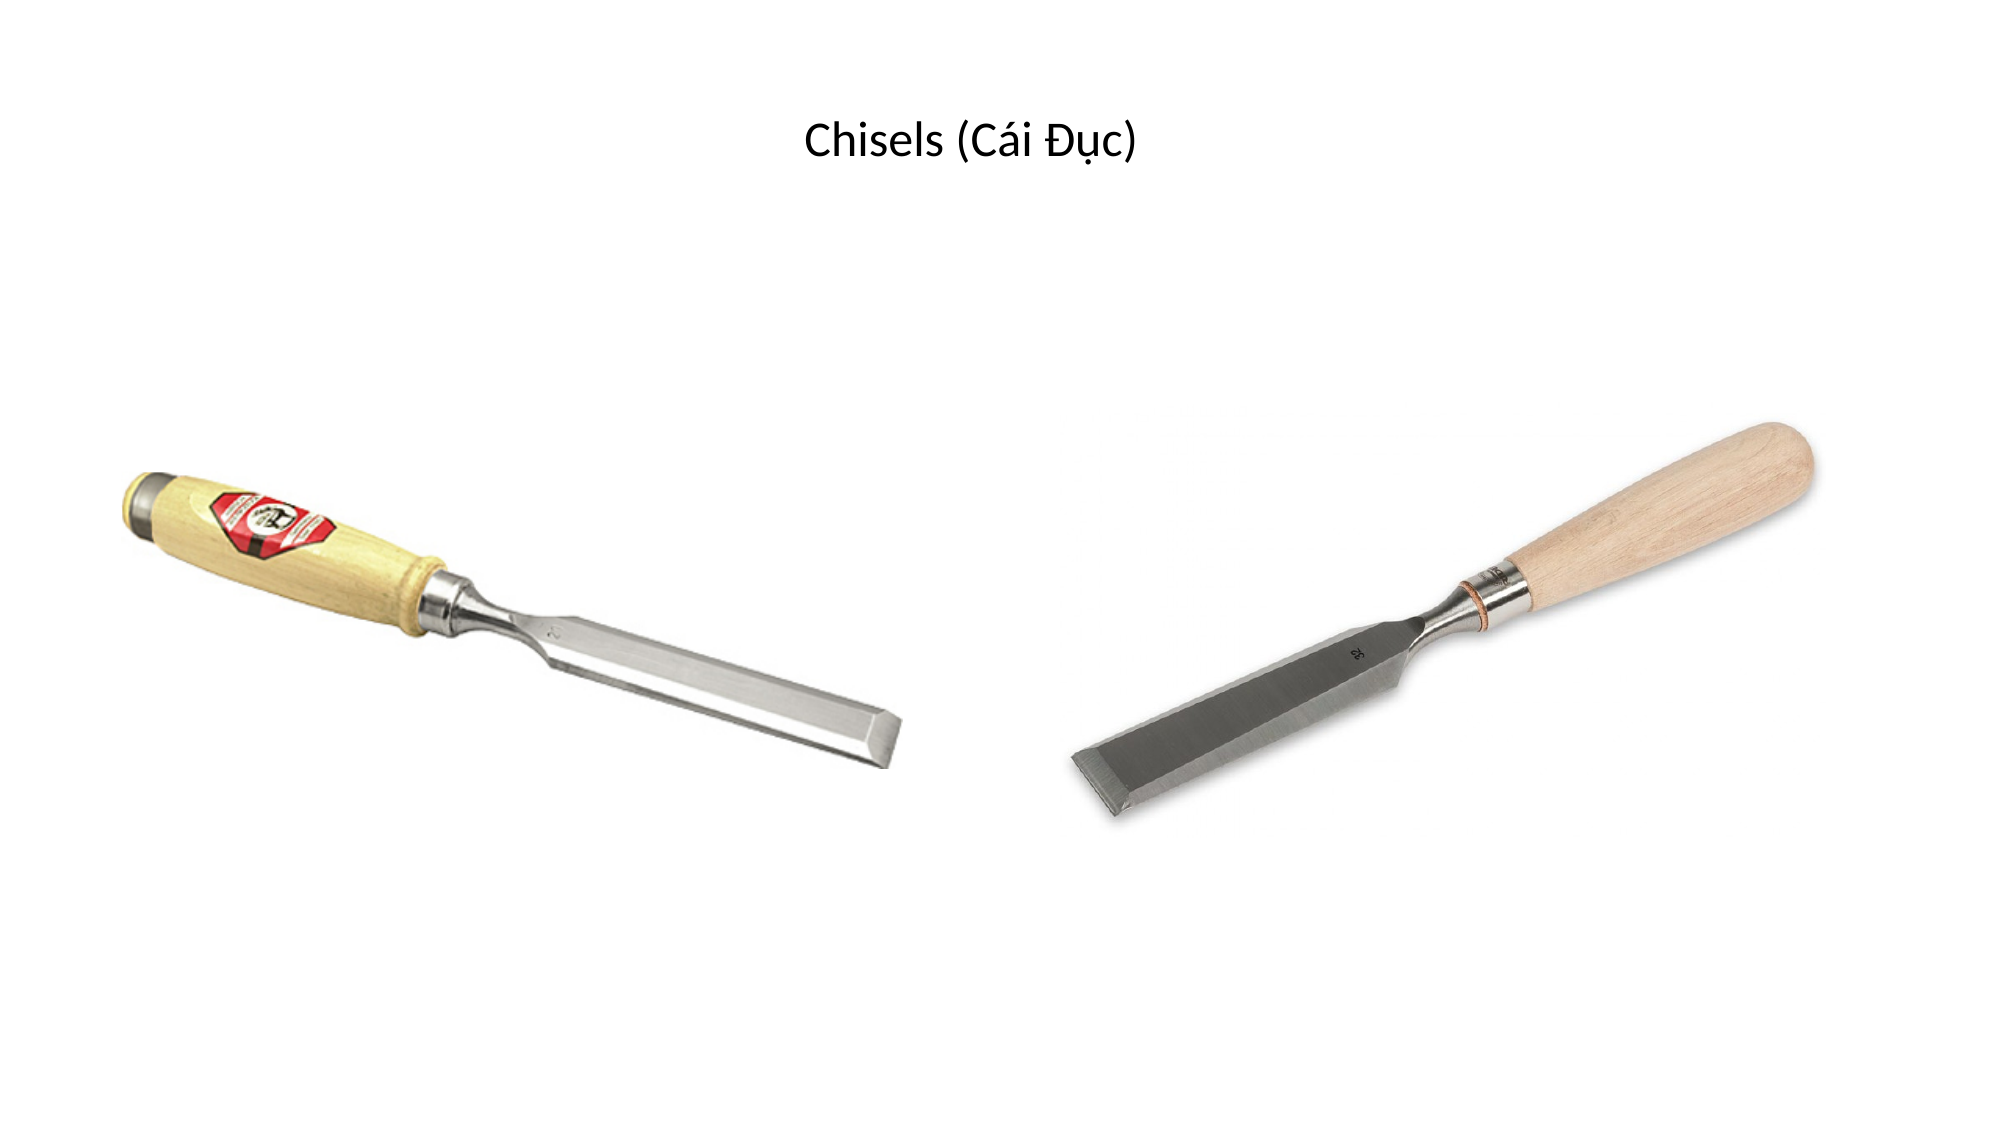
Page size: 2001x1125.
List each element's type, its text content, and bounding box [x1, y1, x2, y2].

subtitle Chisels (Cái Đục) [221, 105, 1722, 209]
picture [121, 471, 903, 769]
picture [1060, 402, 1827, 838]
